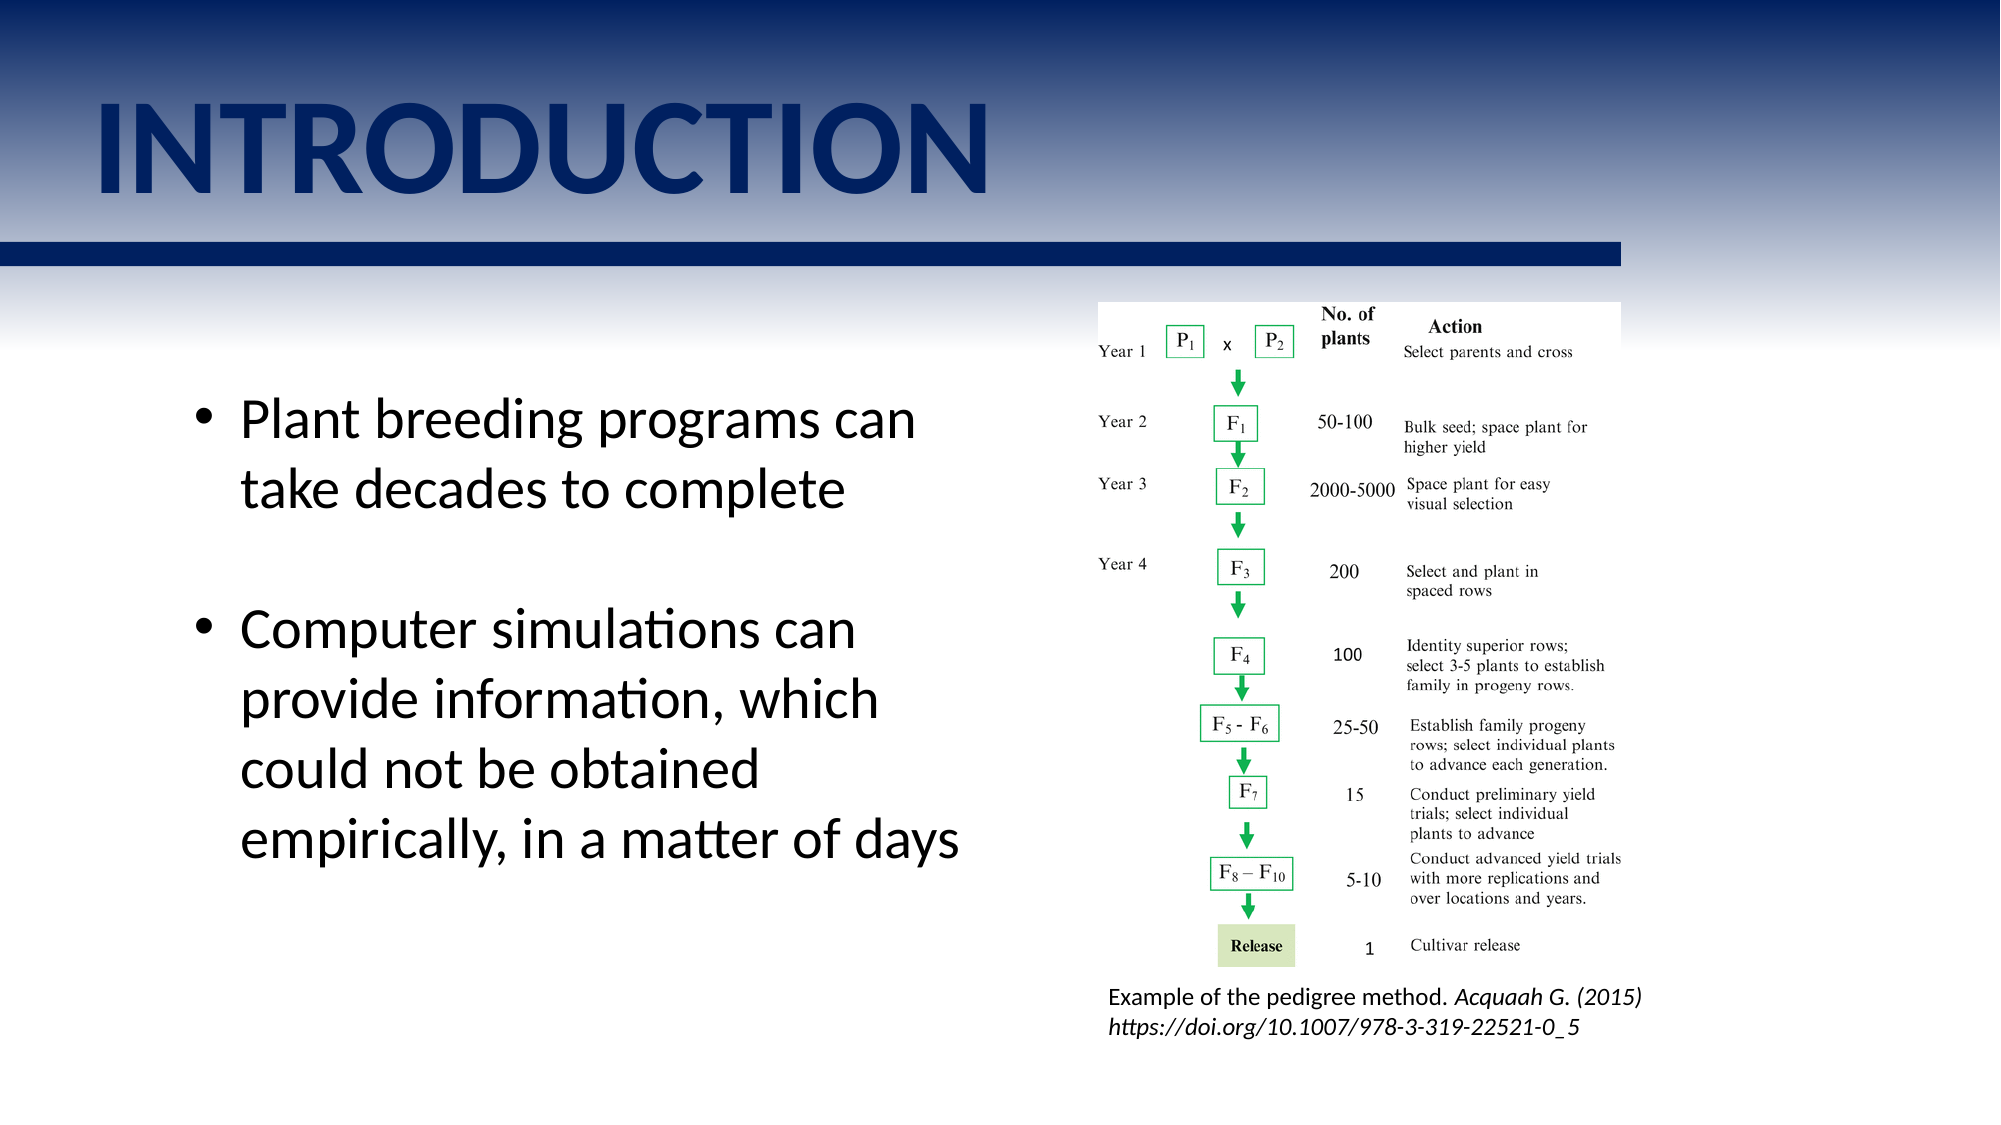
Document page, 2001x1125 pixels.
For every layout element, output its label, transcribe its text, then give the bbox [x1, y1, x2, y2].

text_box INTRODUCTION [77, 48, 1515, 229]
picture [1098, 302, 1621, 967]
text_box [0, 241, 1622, 267]
text_box Example of the pedigree method. Acquaah G. (2015) https://doi.org/10.1007/978-3-319-22521-0_5 [1093, 972, 1755, 1048]
text_box Plant breeding programs can take decades to complete Computer simulations can provide information, which could not be obtained empirically, in a matter of days [178, 372, 1000, 878]
